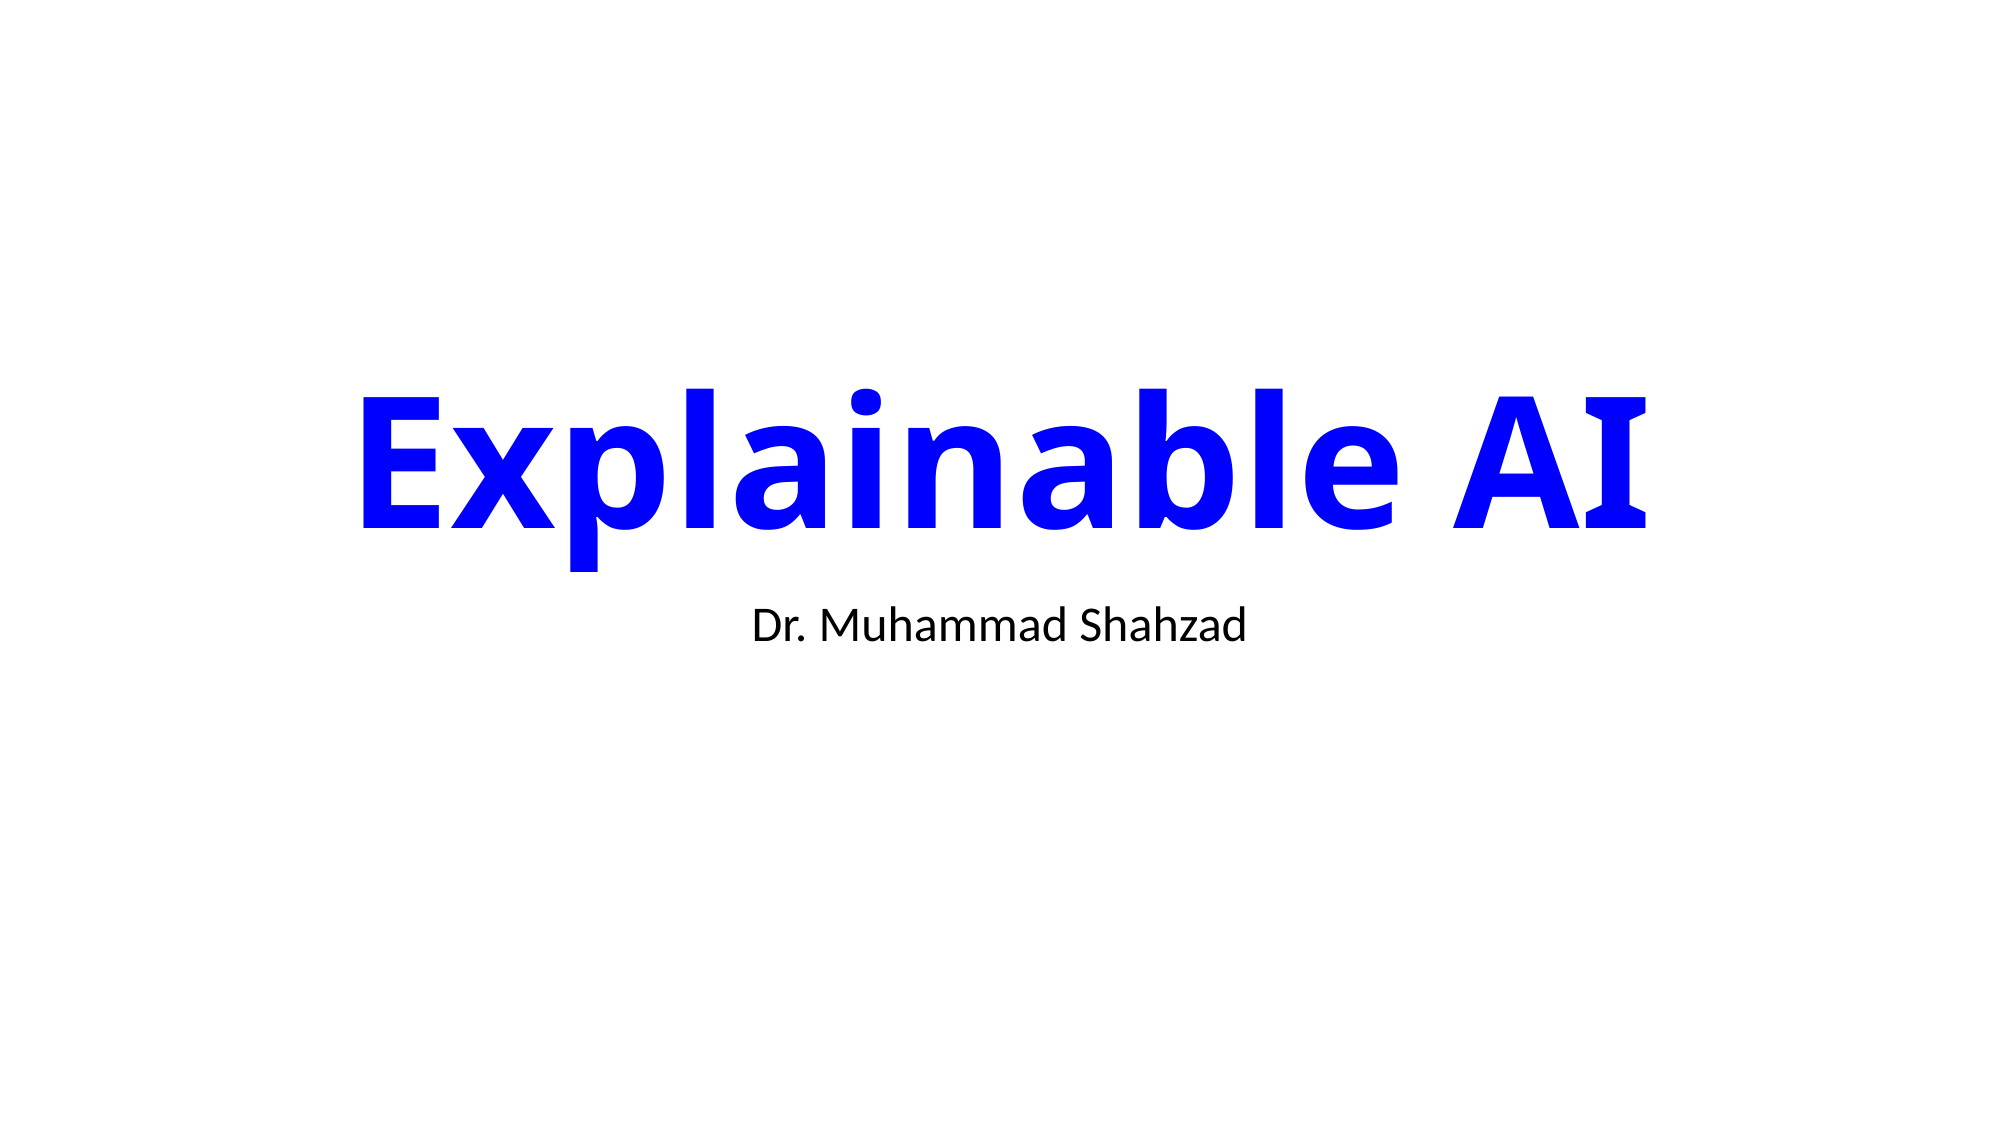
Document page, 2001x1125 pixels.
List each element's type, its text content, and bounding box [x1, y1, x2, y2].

subtitle Dr. Muhammad Shahzad [249, 590, 1750, 863]
title Explainable AI [249, 184, 1750, 576]
